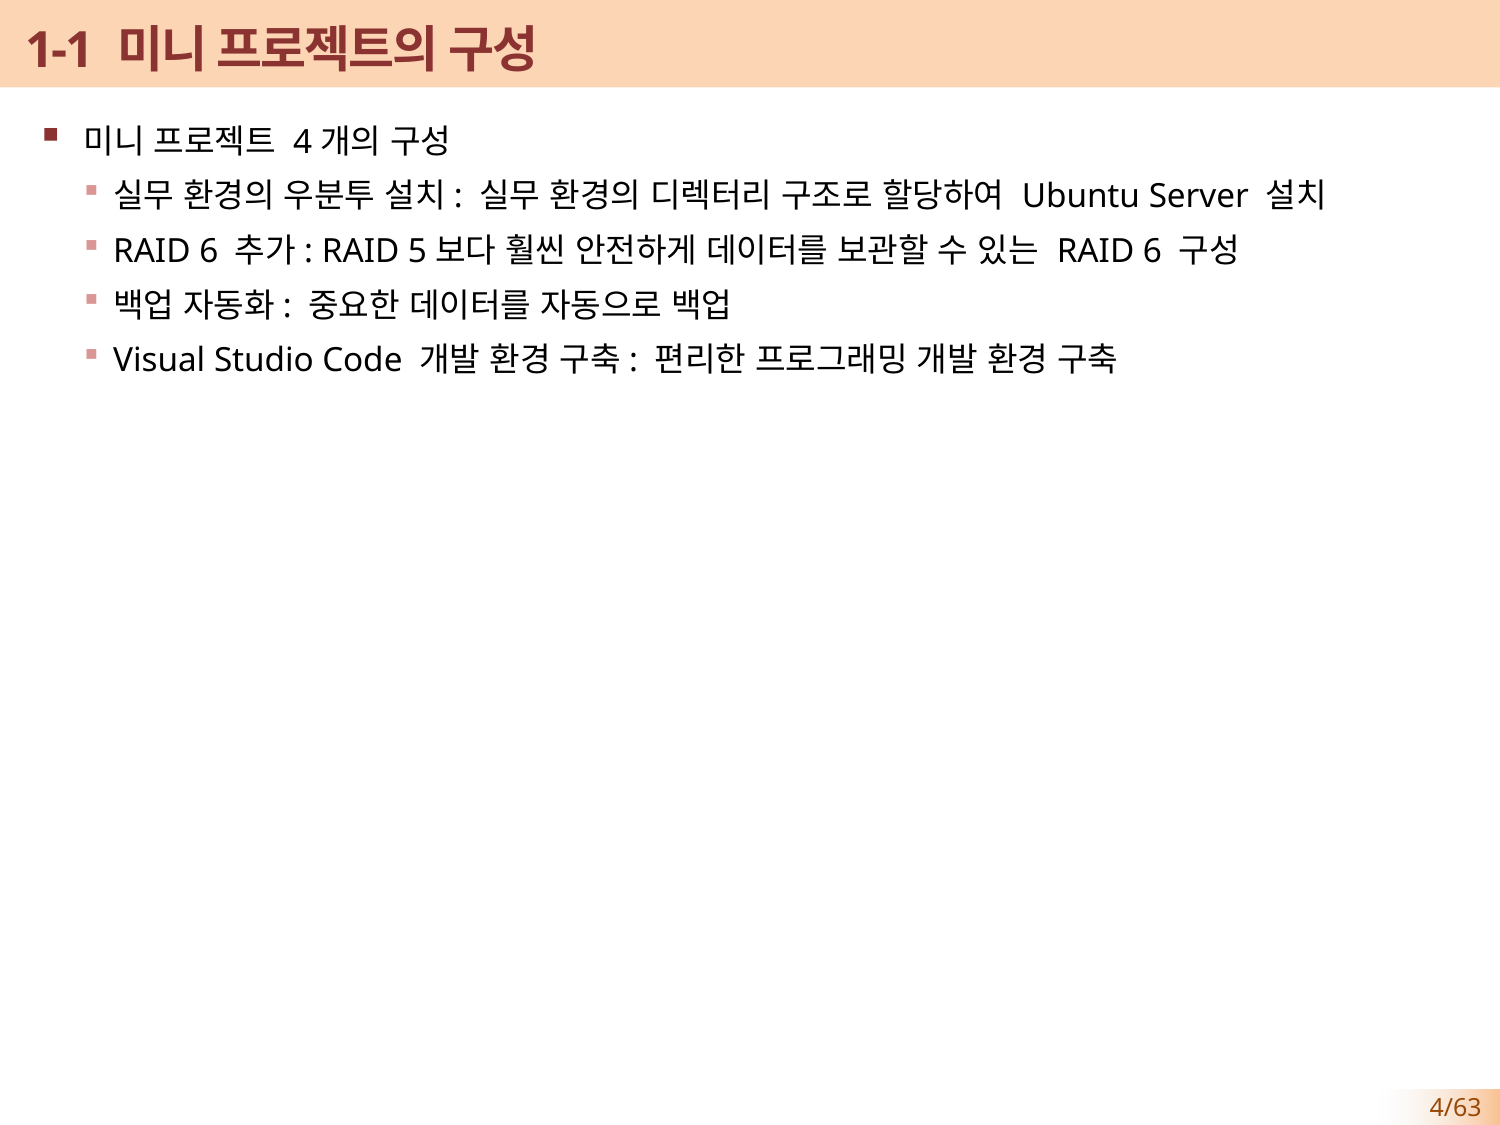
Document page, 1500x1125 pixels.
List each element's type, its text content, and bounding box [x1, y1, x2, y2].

list 미니 프로젝트 4개의 구성 실무 환경의 우분투 설치: 실무 환경의 디렉터리 구조로 할당하여 Ubuntu Server 설치 RAID 6 추가: RAID 5보다 훨씬 안전하게 데이터를 보관할 수 있는 RAID 6 구성 백업 자동화: 중요한 데이터를 자동으로 백업 Visual Studio Code 개발 환경 구축: 편리한 프로그래밍 개발 환경 구축 [10, 104, 1481, 1117]
title 1-1 미니 프로젝트의 구성 [10, 8, 1260, 87]
